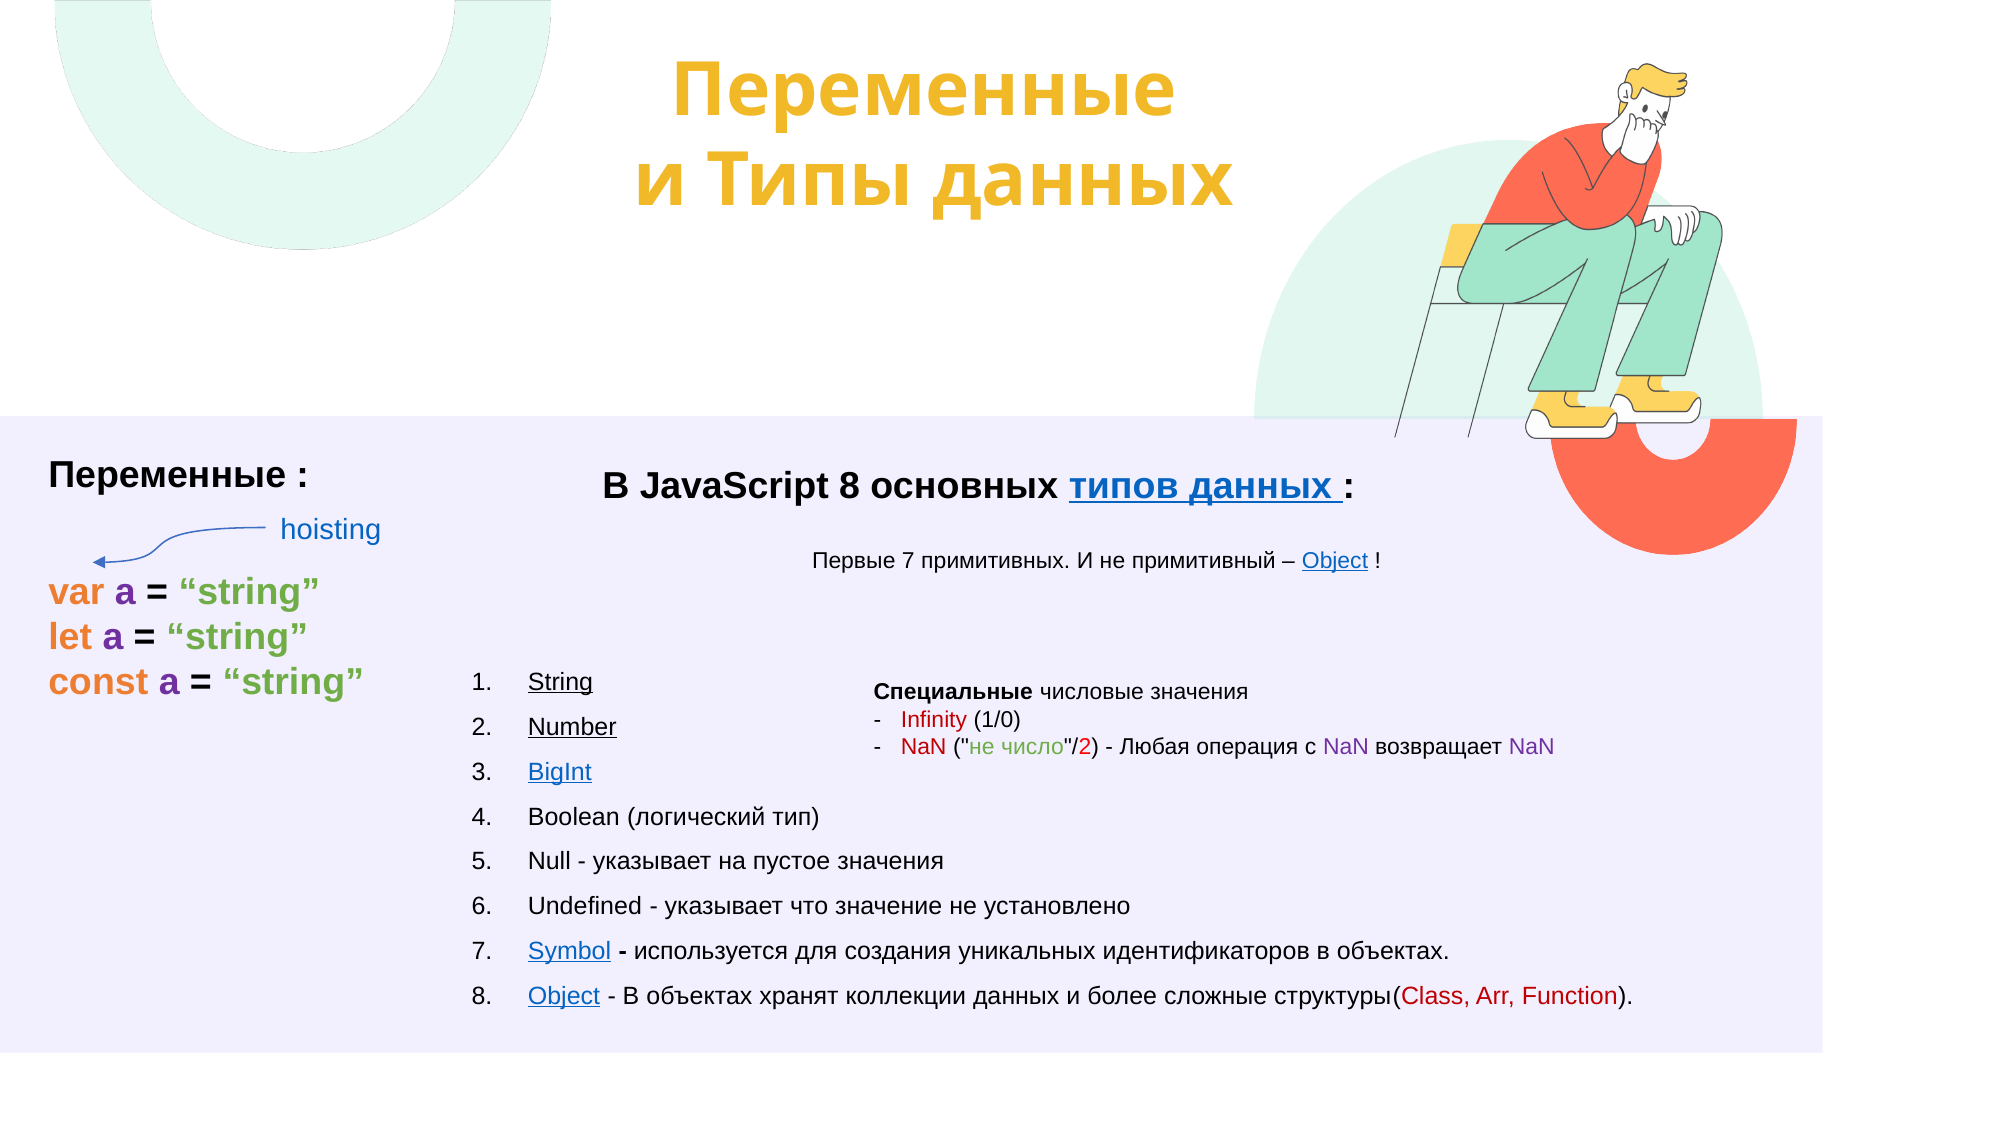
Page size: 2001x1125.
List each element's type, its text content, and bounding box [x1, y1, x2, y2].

picture [1254, 63, 1797, 555]
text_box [92, 527, 266, 563]
text_box Первые 7 примитивных. И не примитивный – Object ! [796, 538, 1490, 581]
text_box Переменные и Типы данных [433, 33, 1434, 228]
text_box Переменные : [32, 442, 383, 503]
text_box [448, 642, 1666, 1017]
text_box В JavaScript 8 основных типов данных : [586, 453, 1249, 514]
text_box var a = “string” let a = “string” const a = “string” [32, 559, 383, 710]
picture [55, 0, 550, 374]
text_box hoisting [265, 502, 414, 553]
text_box [0, 416, 1823, 1053]
